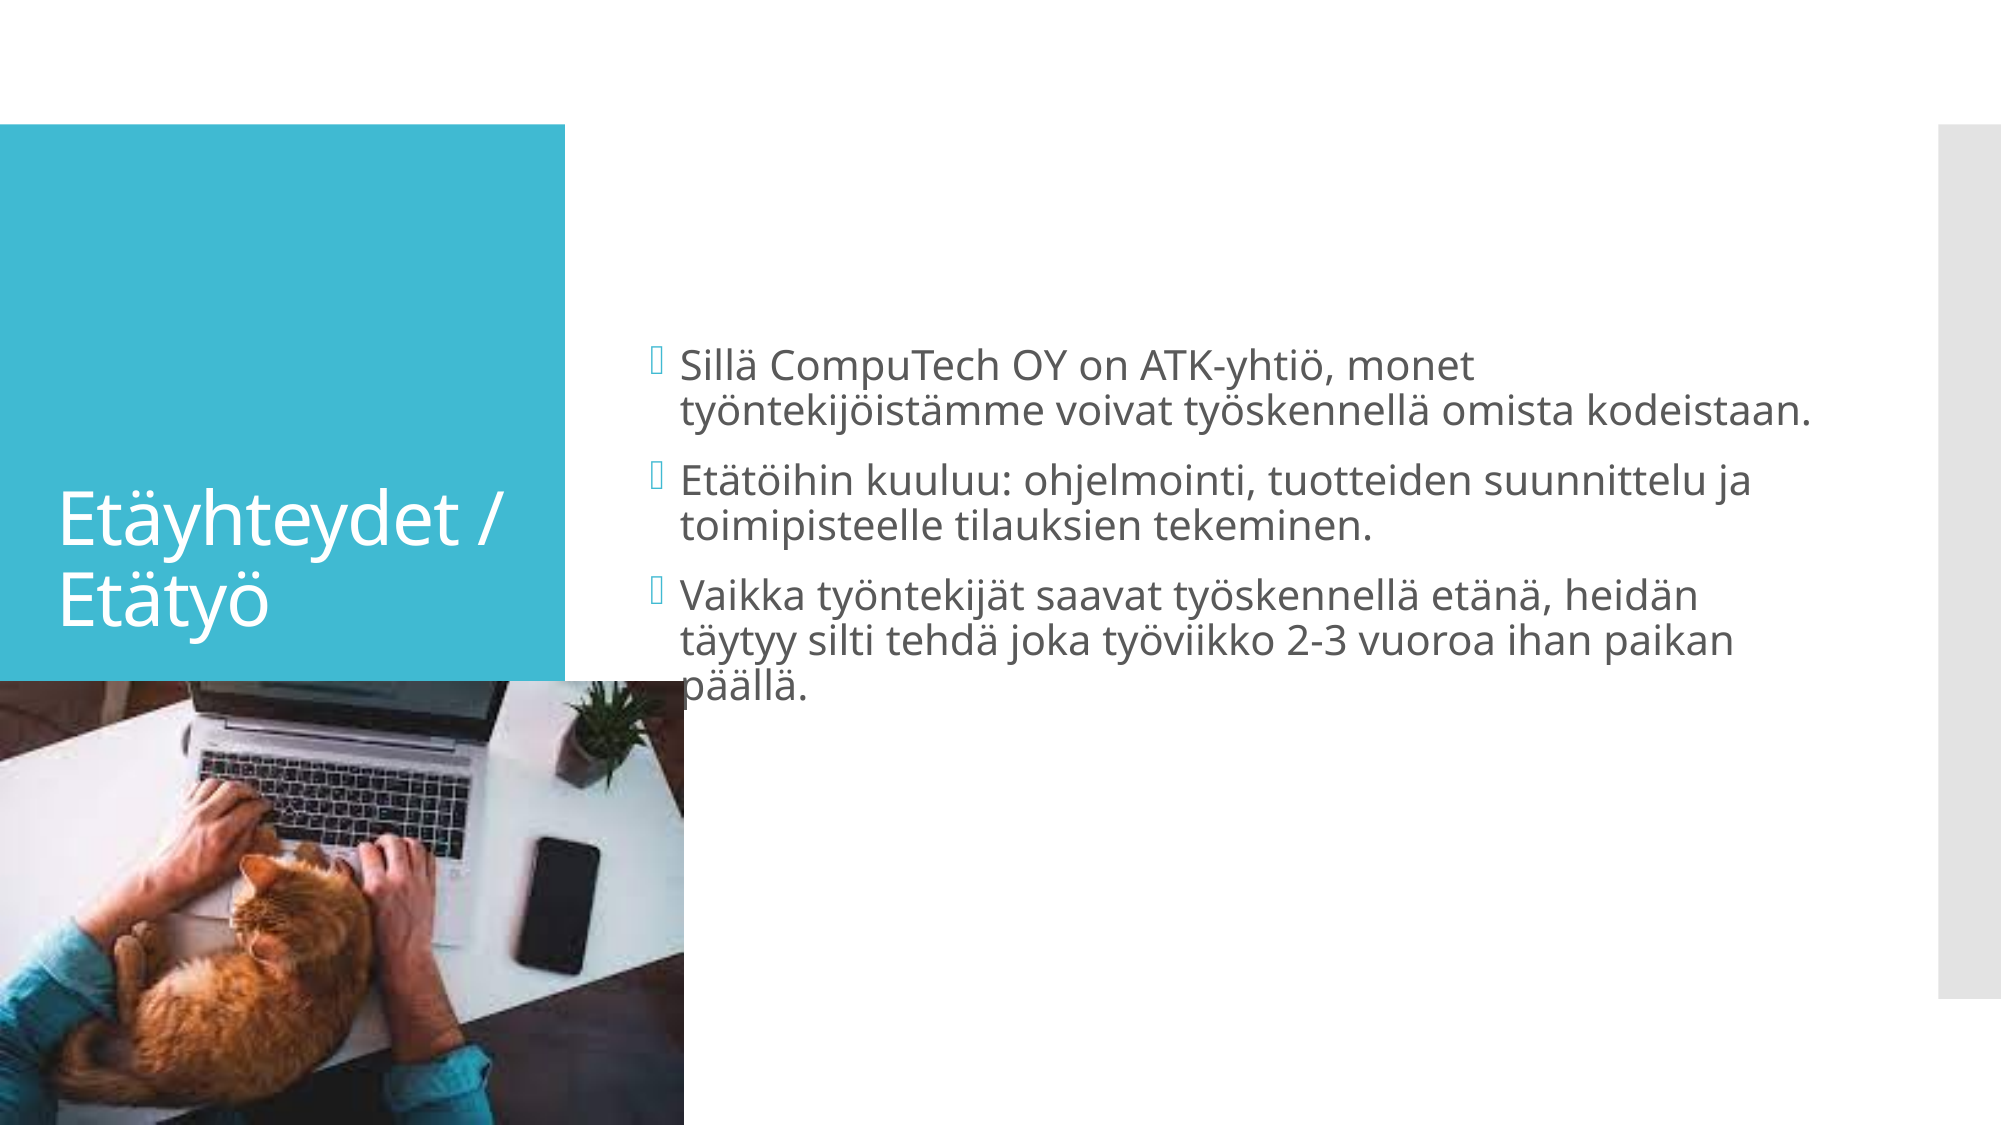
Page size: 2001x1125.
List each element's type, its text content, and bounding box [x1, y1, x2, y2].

list Sillä CompuTech OY on ATK-yhtiö, monet työntekijöistämme voivat työskennellä omista kodeistaan. Etätöihin kuuluu: ohjelmointi, tuotteiden suunnittelu ja toimipisteelle tilauksien tekeminen. Vaikka työntekijät saavat työskennellä etänä, heidän täytyy silti tehdä joka työviikko 2-3 vuoroa ihan paikan päällä. [634, 141, 1835, 982]
picture [0, 681, 685, 1125]
title Etäyhteydet / Etätyö [41, 184, 525, 681]
